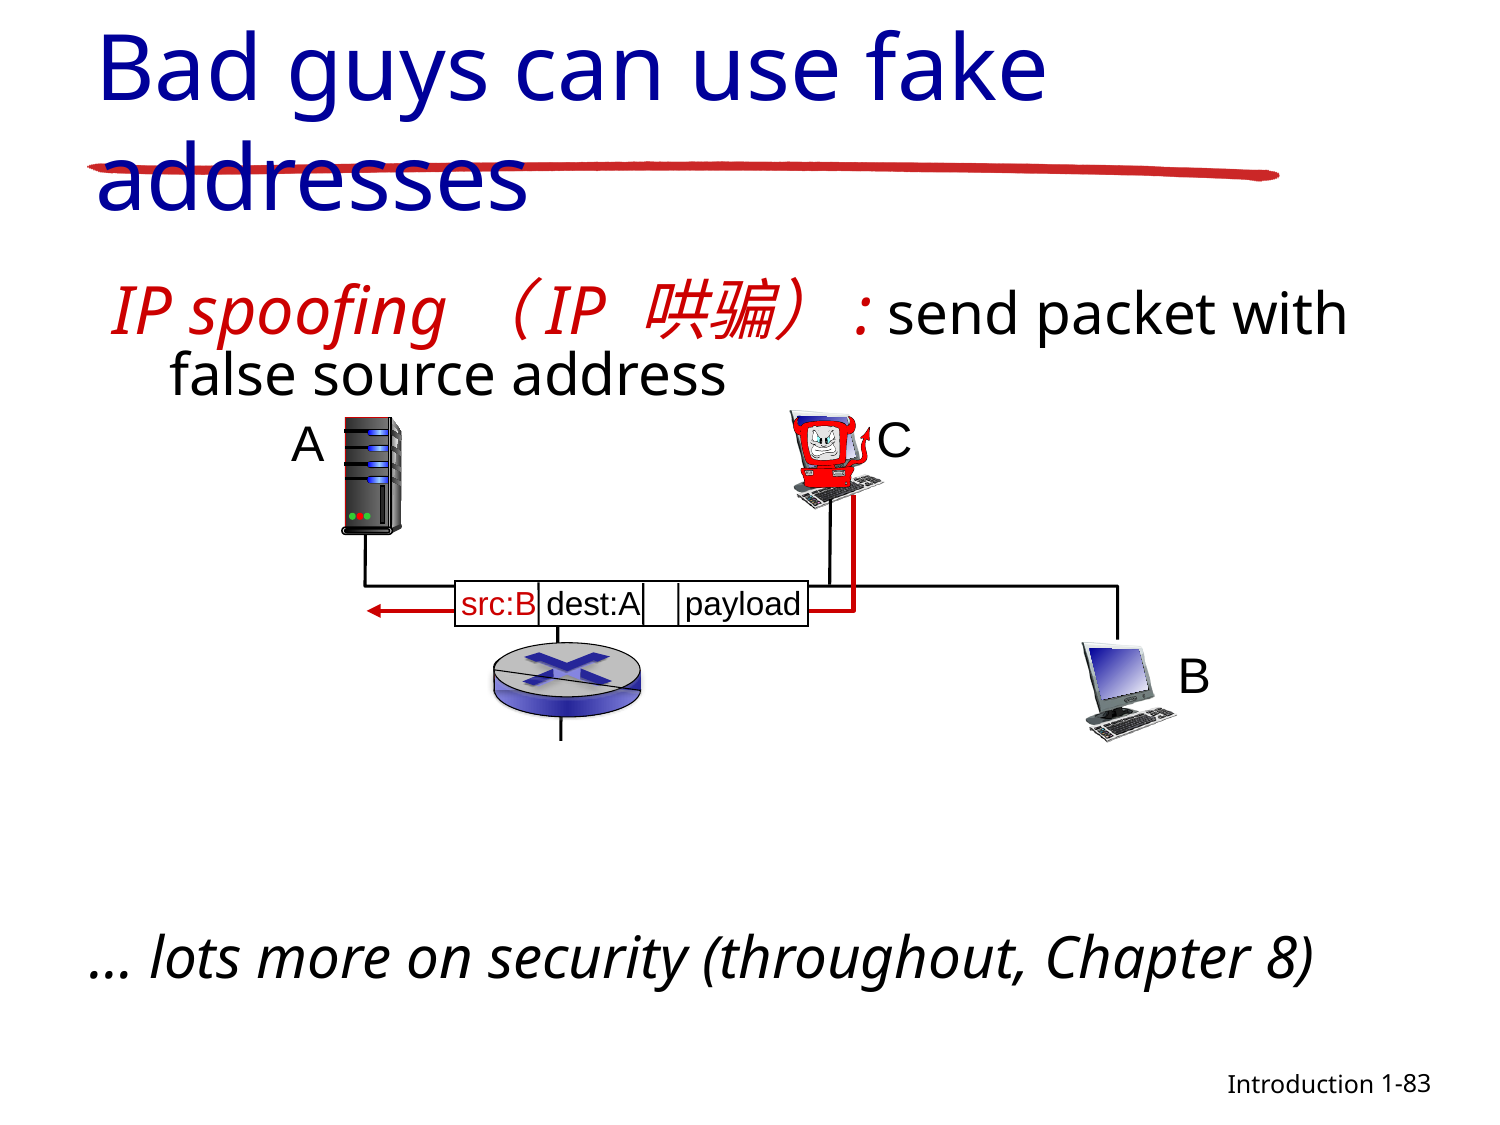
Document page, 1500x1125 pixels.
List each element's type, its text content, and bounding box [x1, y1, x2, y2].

text_box A [276, 403, 340, 479]
text_box [854, 586, 1118, 635]
title Bad guys can use fake addresses [79, 41, 1356, 198]
text_box [366, 594, 437, 618]
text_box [442, 574, 820, 630]
text_box C [861, 399, 928, 475]
picture [82, 156, 1294, 188]
footer Introduction [914, 1060, 1391, 1109]
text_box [341, 417, 402, 535]
text_box B [1200, 636, 1226, 712]
picture [792, 415, 871, 489]
slide_number 1- [1365, 1059, 1477, 1106]
list IP spoofing（IP 哄骗）: send packet with false source address [97, 272, 1424, 517]
text_box [365, 526, 593, 587]
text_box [785, 404, 907, 518]
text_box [1078, 637, 1200, 750]
text_box [530, 512, 854, 612]
text_box … lots more on security (throughout, Chapter 8) [74, 912, 1331, 998]
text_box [493, 642, 641, 718]
